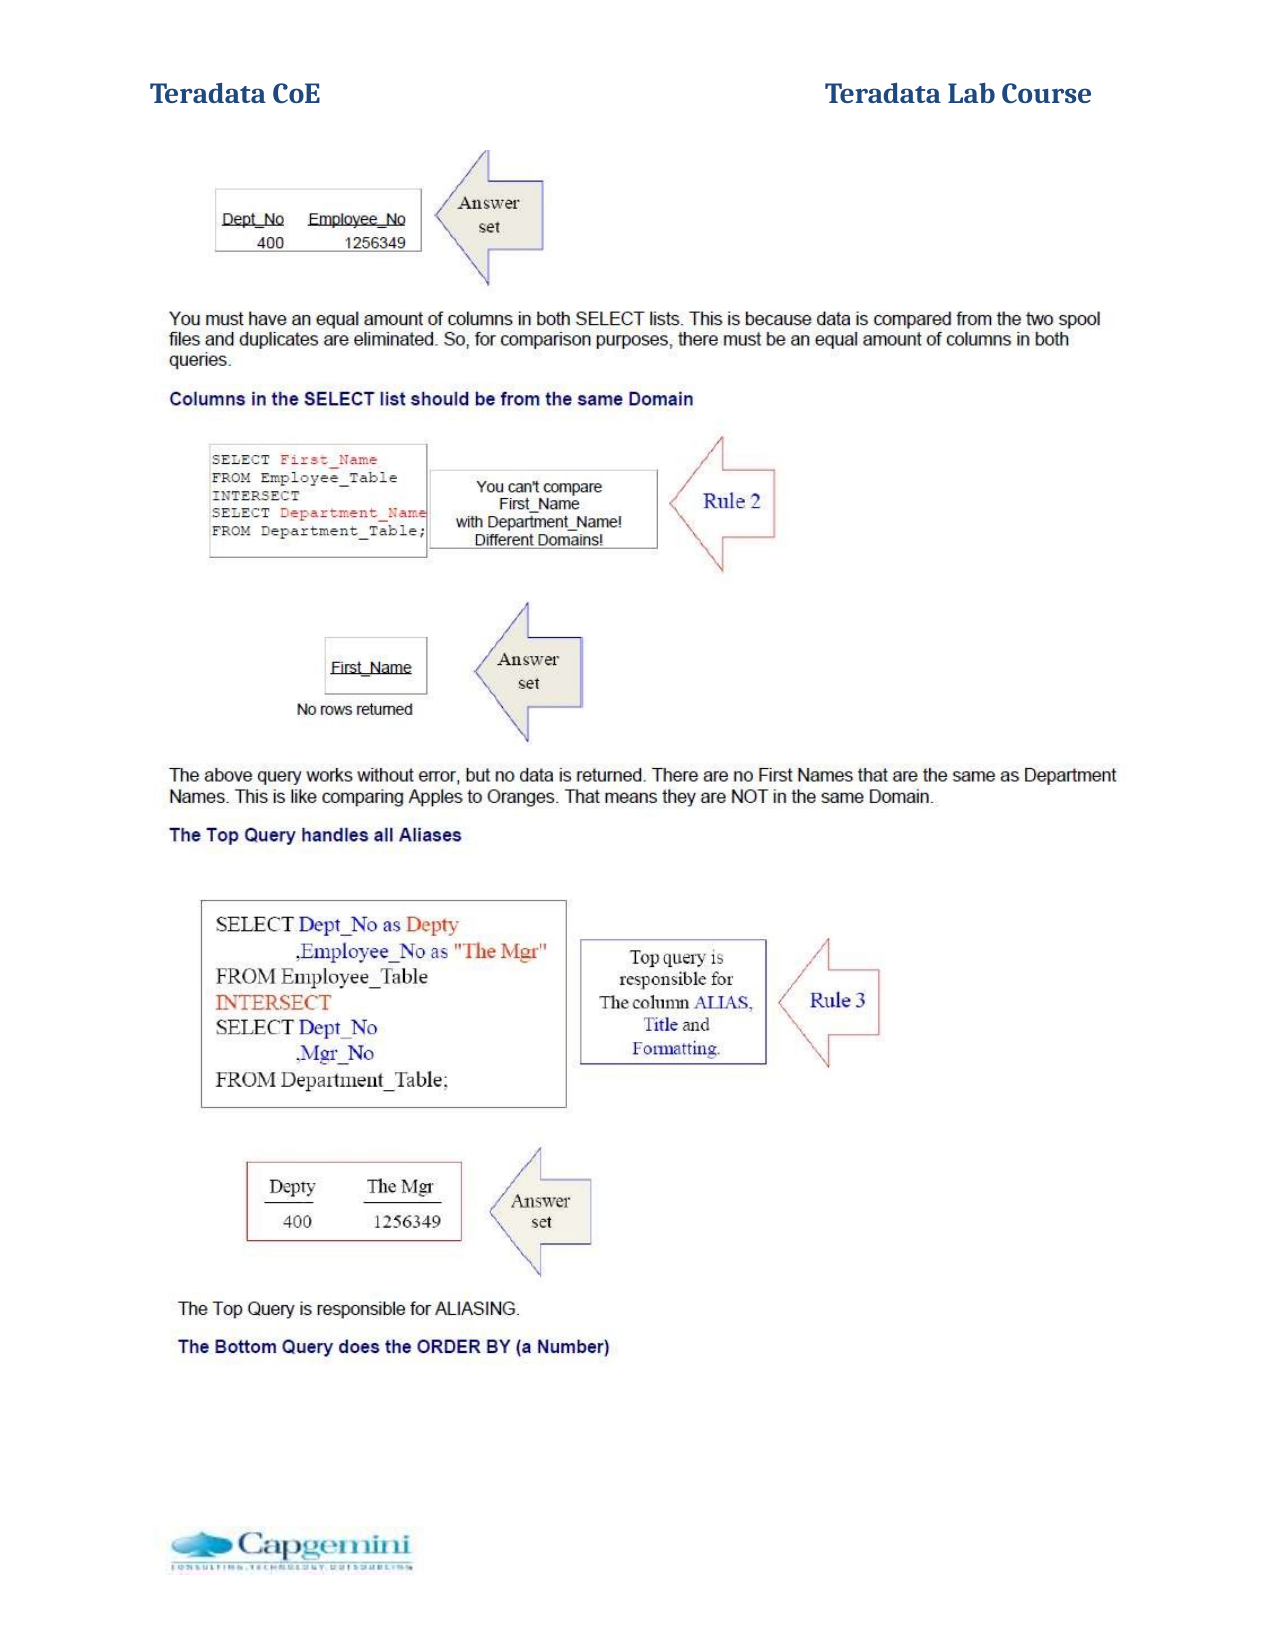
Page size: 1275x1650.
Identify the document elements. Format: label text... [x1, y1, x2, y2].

text_box [153, 881, 1127, 1399]
text_box [153, 1526, 425, 1575]
text_box [153, 150, 1129, 855]
text_box Teradata Lab Course [823, 76, 1109, 111]
text_box Teradata CoE [147, 76, 336, 111]
